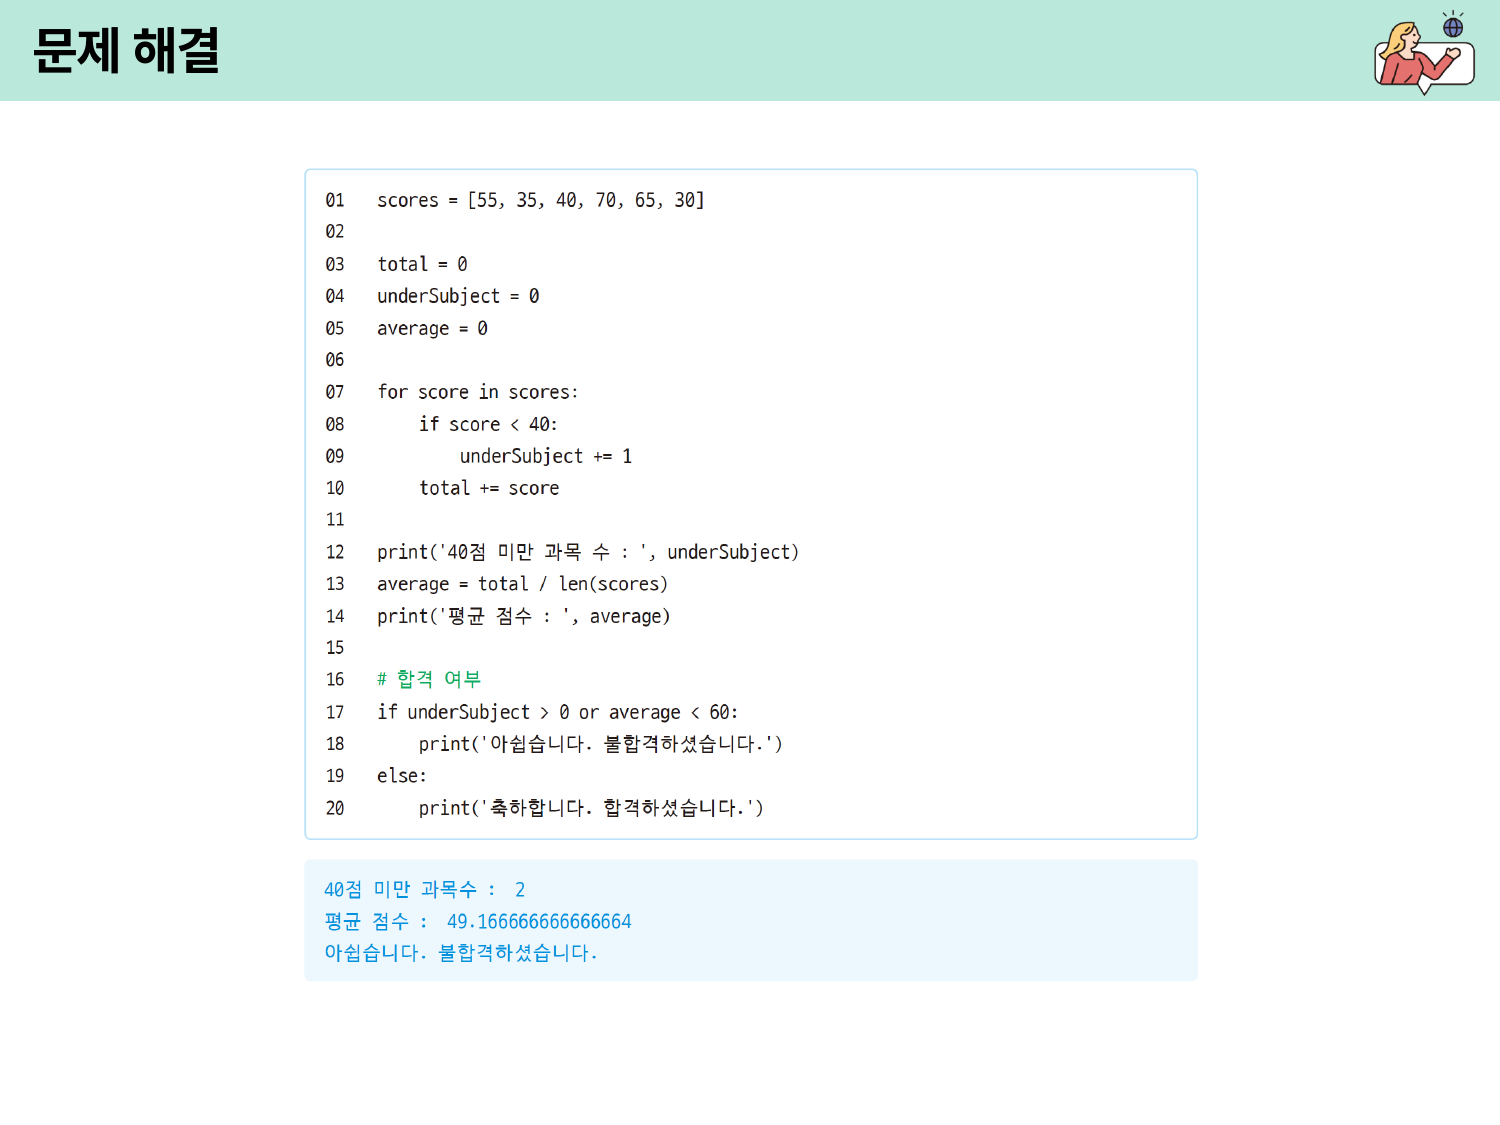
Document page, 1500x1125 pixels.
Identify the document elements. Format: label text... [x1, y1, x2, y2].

title 문제 해결 [17, 10, 1295, 89]
picture [293, 160, 1207, 995]
picture [1359, 0, 1500, 97]
